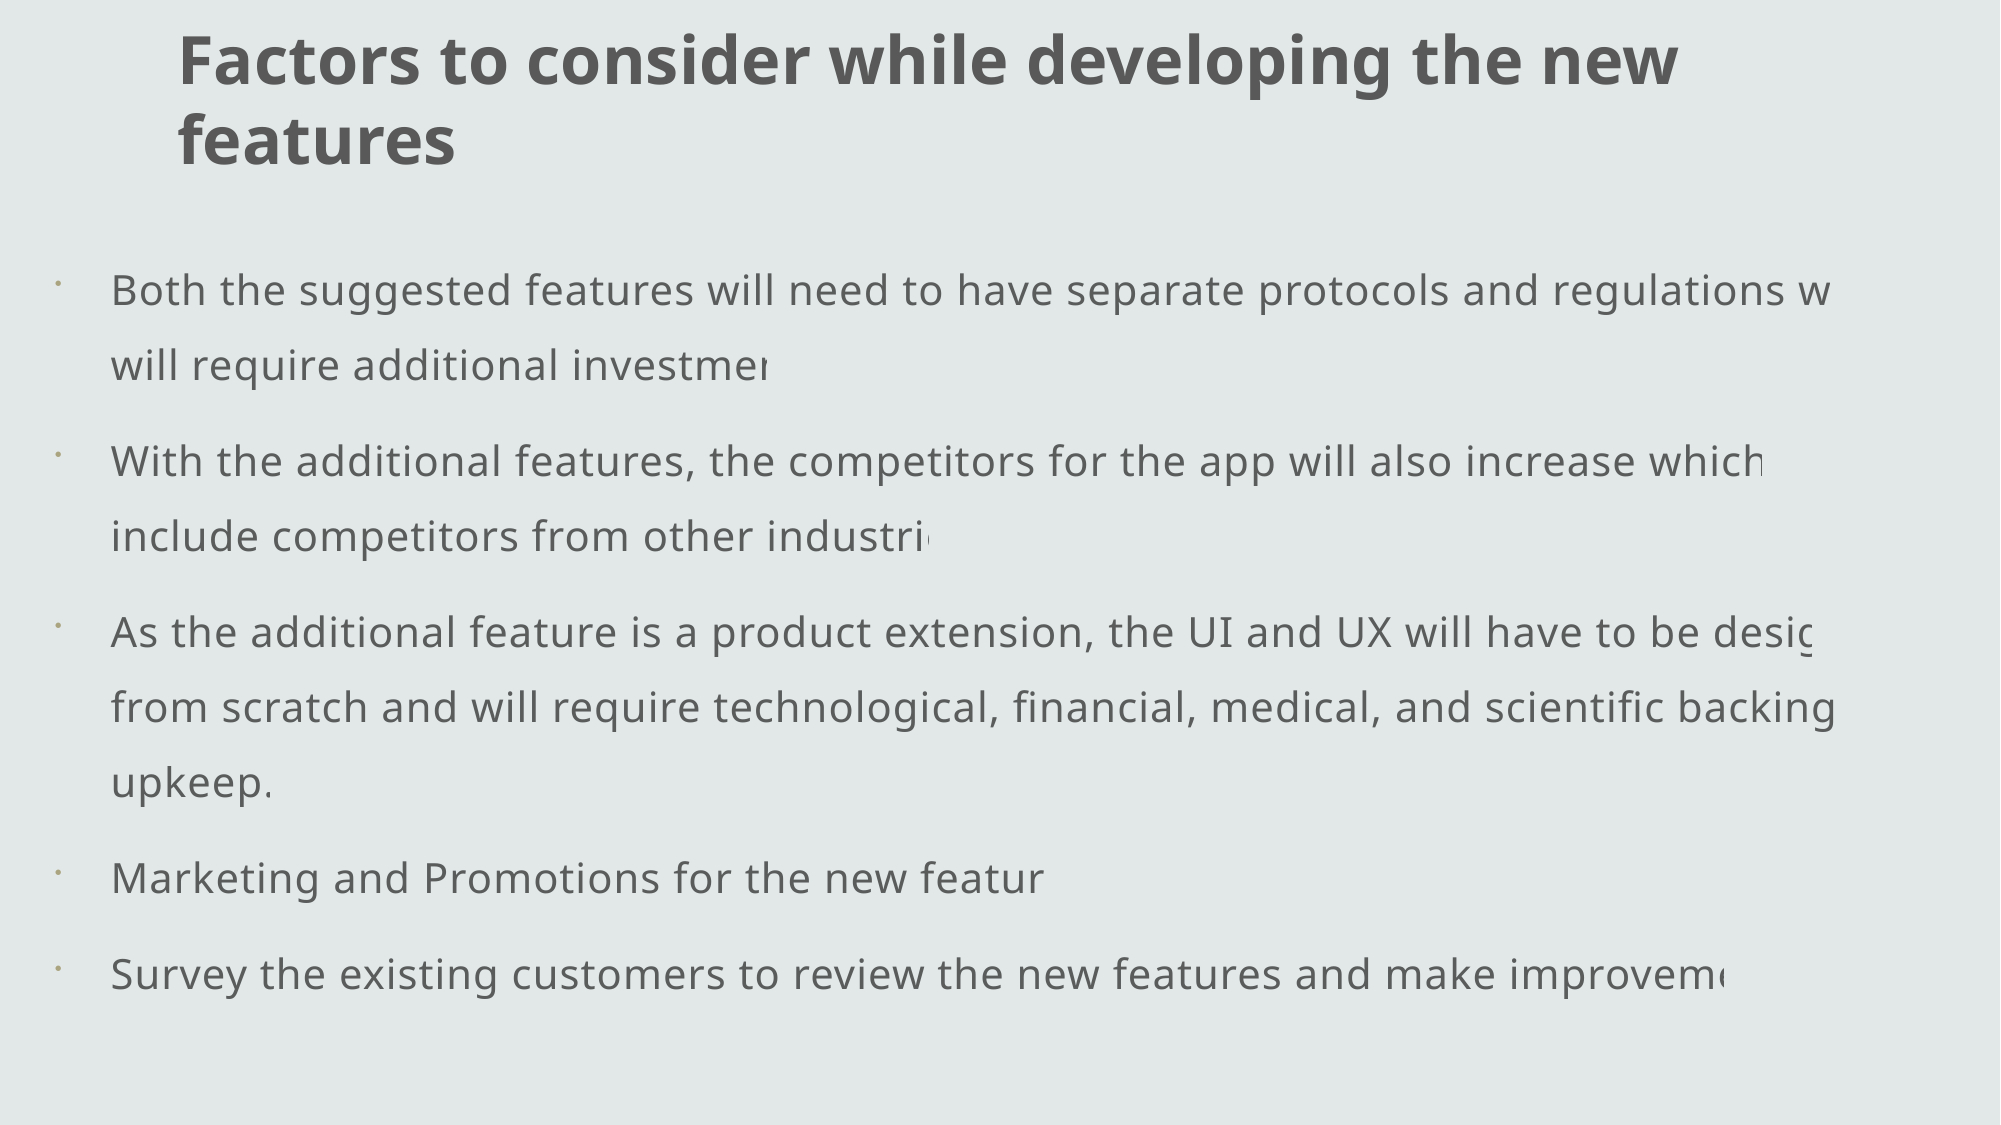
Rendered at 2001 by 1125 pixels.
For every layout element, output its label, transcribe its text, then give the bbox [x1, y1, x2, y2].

title Factors to consider while developing the new features [162, 61, 1838, 186]
list Both the suggested features will need to have separate protocols and regulations which will require additional investment With the additional features, the competitors for the app will also increase which will include competitors from other industries As the additional feature is a product extension, the UI and UX will have to be designed from scratch and will require technological, financial, medical, and scientific backing and upkeep. Marketing and Promotions for the new features Survey the existing customers to review the new features and make improvements [36, 231, 1971, 1040]
